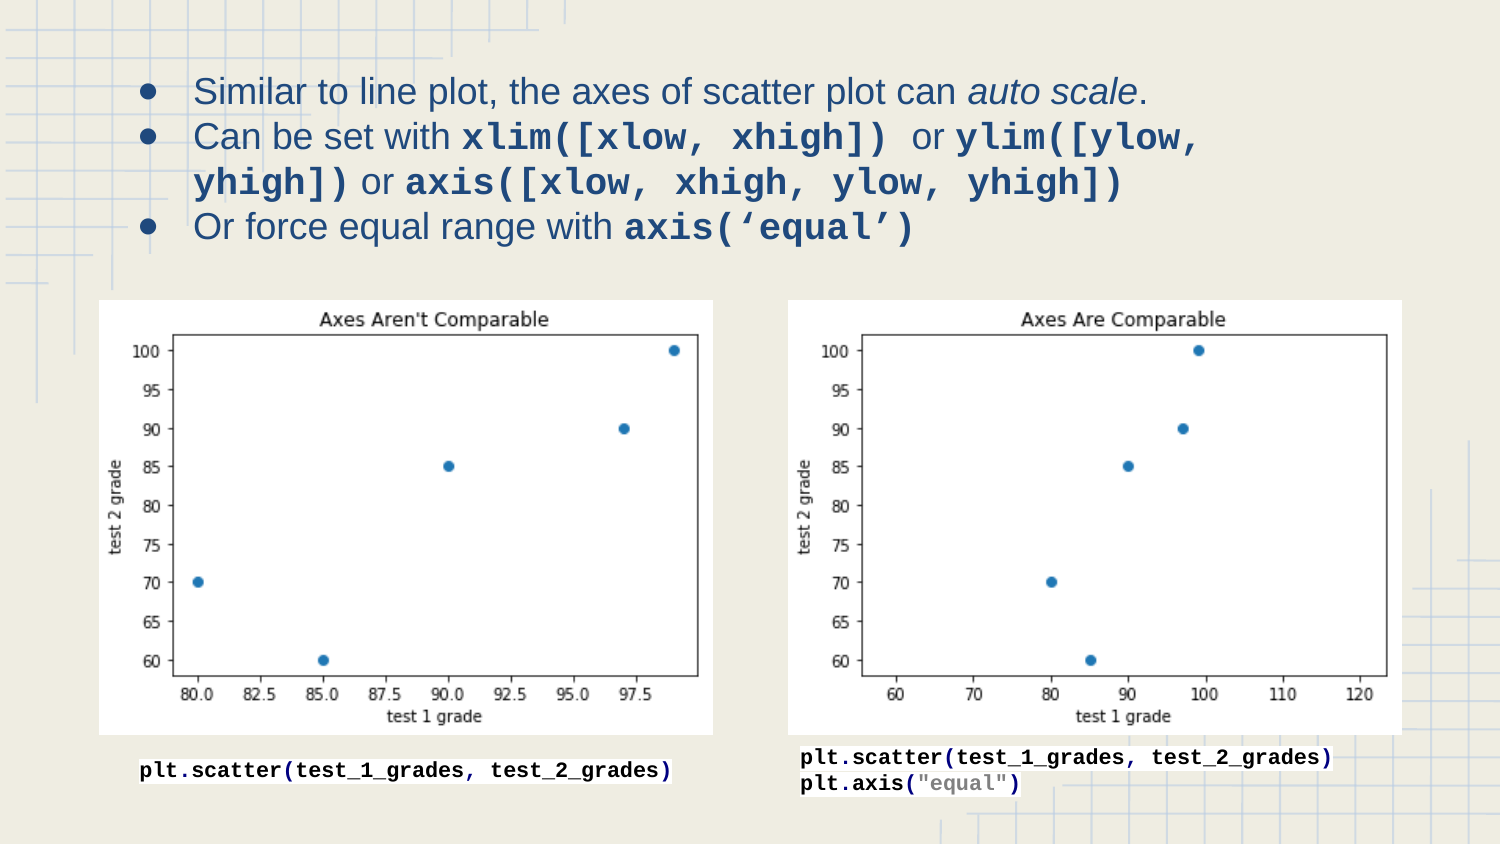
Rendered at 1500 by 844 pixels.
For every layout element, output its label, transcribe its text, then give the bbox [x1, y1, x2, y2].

picture [99, 300, 713, 736]
list Similar to line plot, the axes of scatter plot can auto scale. Can be set with xlim([xlow, xhigh]) or ylim([ylow, yhigh]) or axis([xlow, xhigh, ylow, yhigh]) Or force equal range with axis(‘equal’) [103, 51, 1397, 362]
picture [788, 300, 1402, 736]
text_box plt.scatter(test_1_grades, test_2_grades) [124, 748, 688, 790]
text_box plt.scatter(test_1_grades, test_2_grades) plt.axis("equal") [785, 734, 1500, 803]
